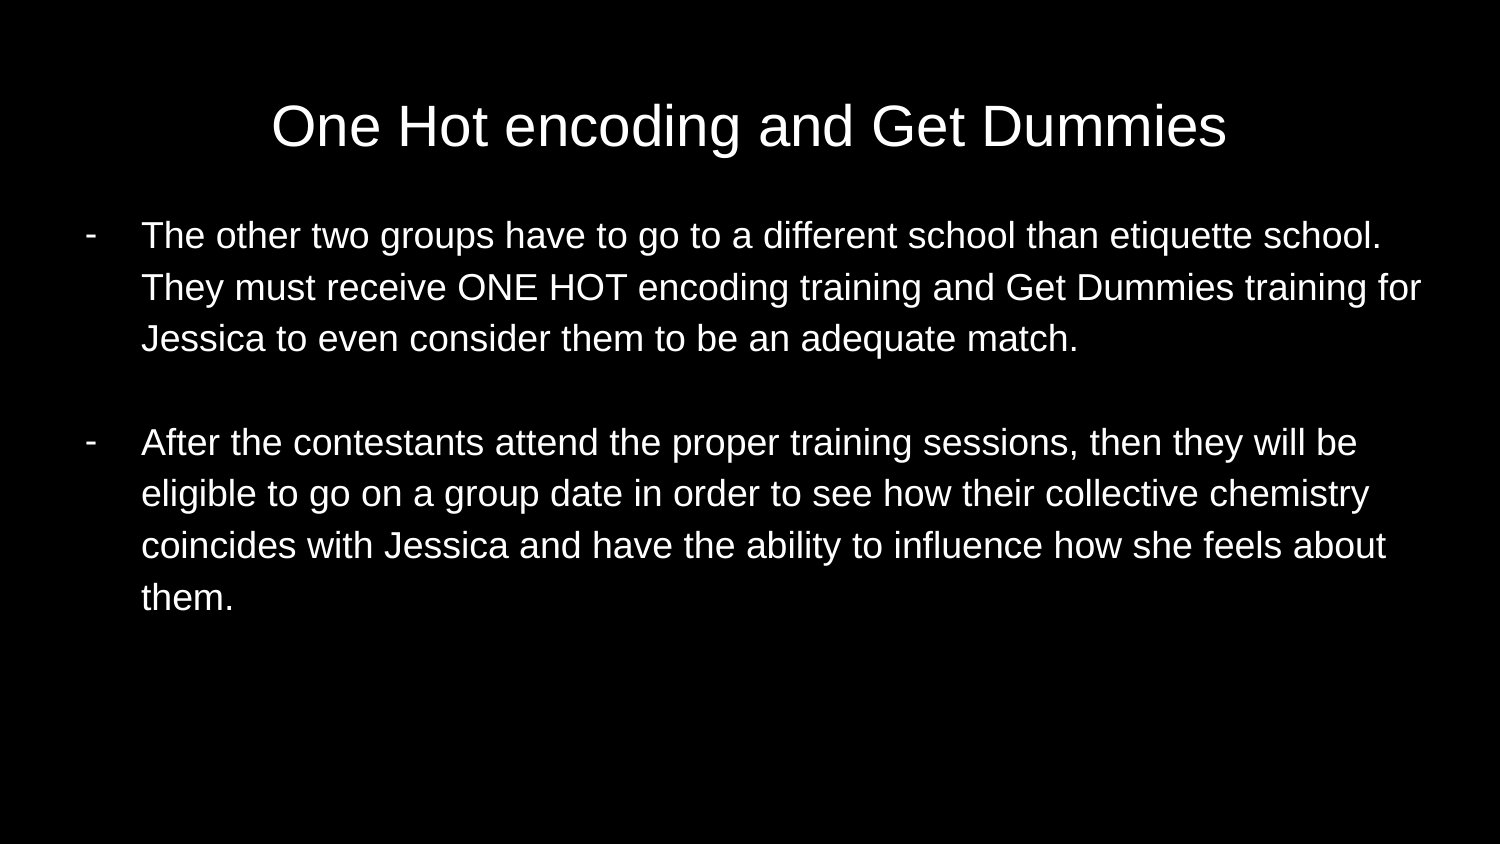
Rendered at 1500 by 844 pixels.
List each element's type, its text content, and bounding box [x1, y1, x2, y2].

list The other two groups have to go to a different school than etiquette school. They must receive ONE HOT encoding training and Get Dummies training for Jessica to even consider them to be an adequate match. After the contestants attend the proper training sessions, then they will be eligible to go on a group date in order to see how their collective chemistry coincides with Jessica and have the ability to influence how she feels about them. [51, 189, 1449, 750]
title One Hot encoding and Get Dummies [51, 72, 1449, 167]
